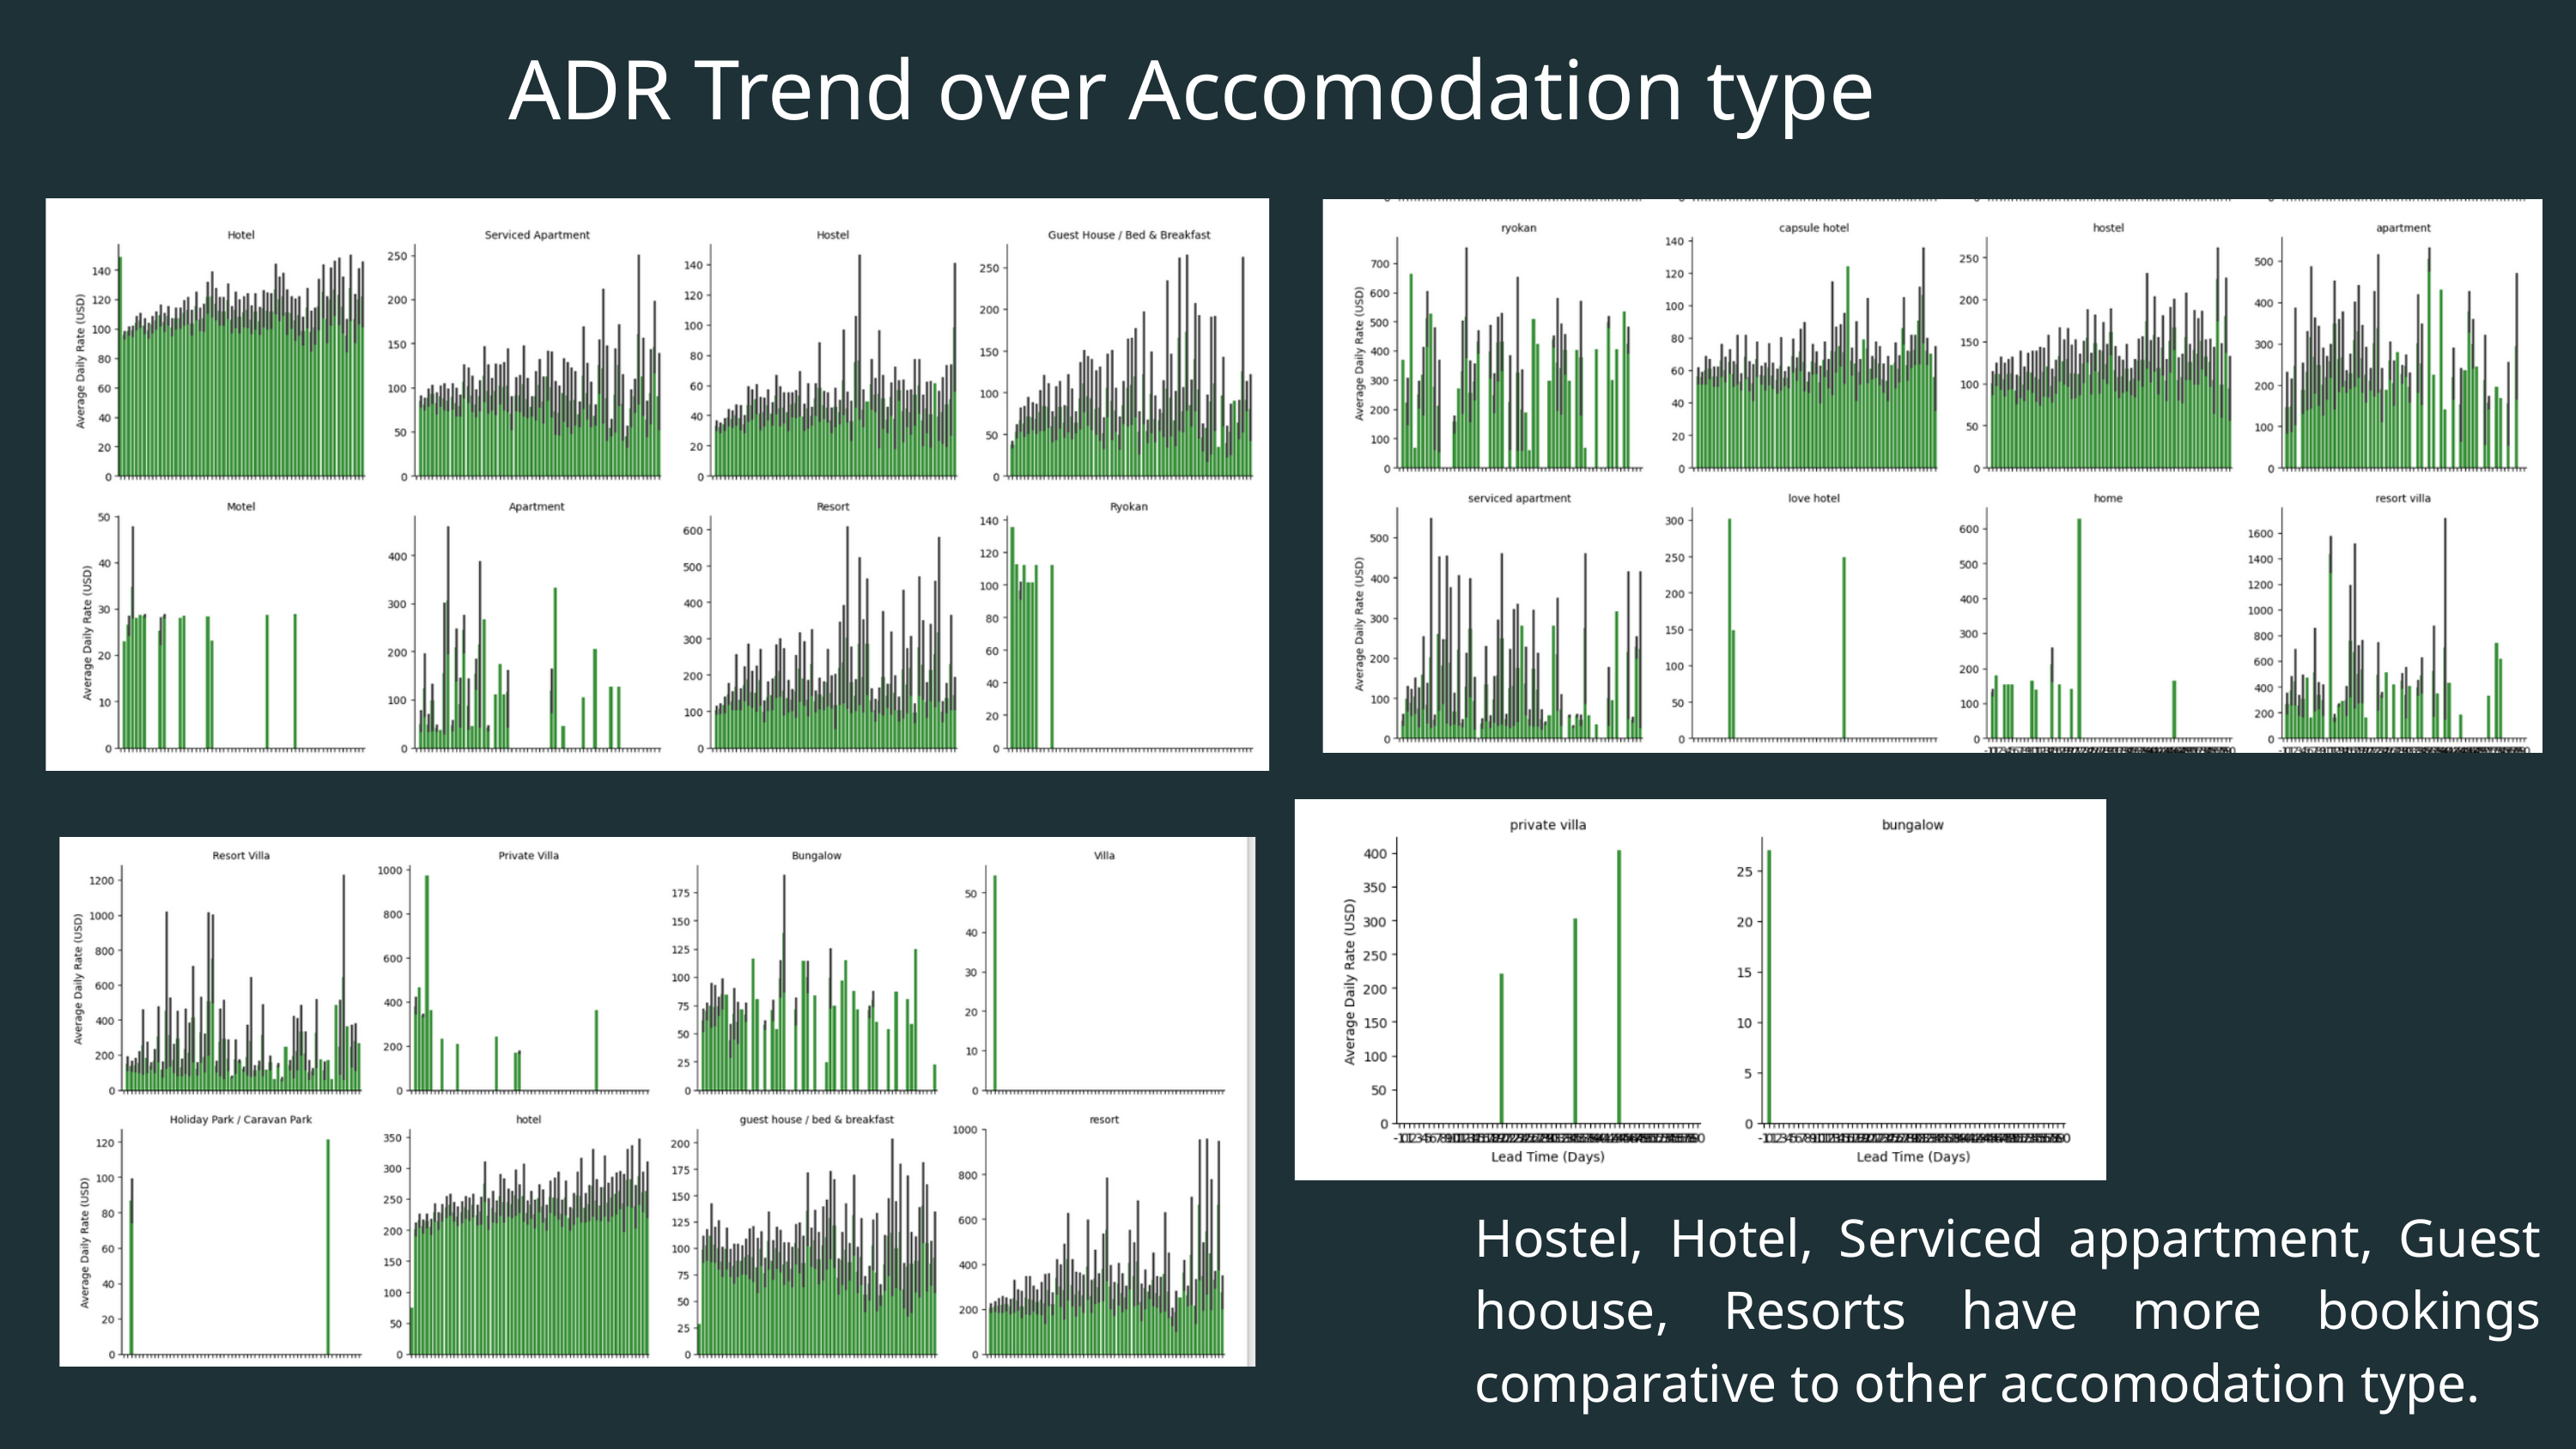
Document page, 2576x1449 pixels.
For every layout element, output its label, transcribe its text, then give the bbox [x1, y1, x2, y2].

text_box [59, 837, 1256, 1367]
text_box [1294, 799, 2106, 1180]
text_box ADR Trend over Accomodation type [88, 21, 2296, 136]
text_box Hostel, Hotel, Serviced appartment, Guest hoouse, Resorts have more bookings comparative to other accomodation type. [1474, 1194, 2543, 1413]
text_box [1322, 199, 2543, 753]
text_box [46, 198, 1270, 771]
